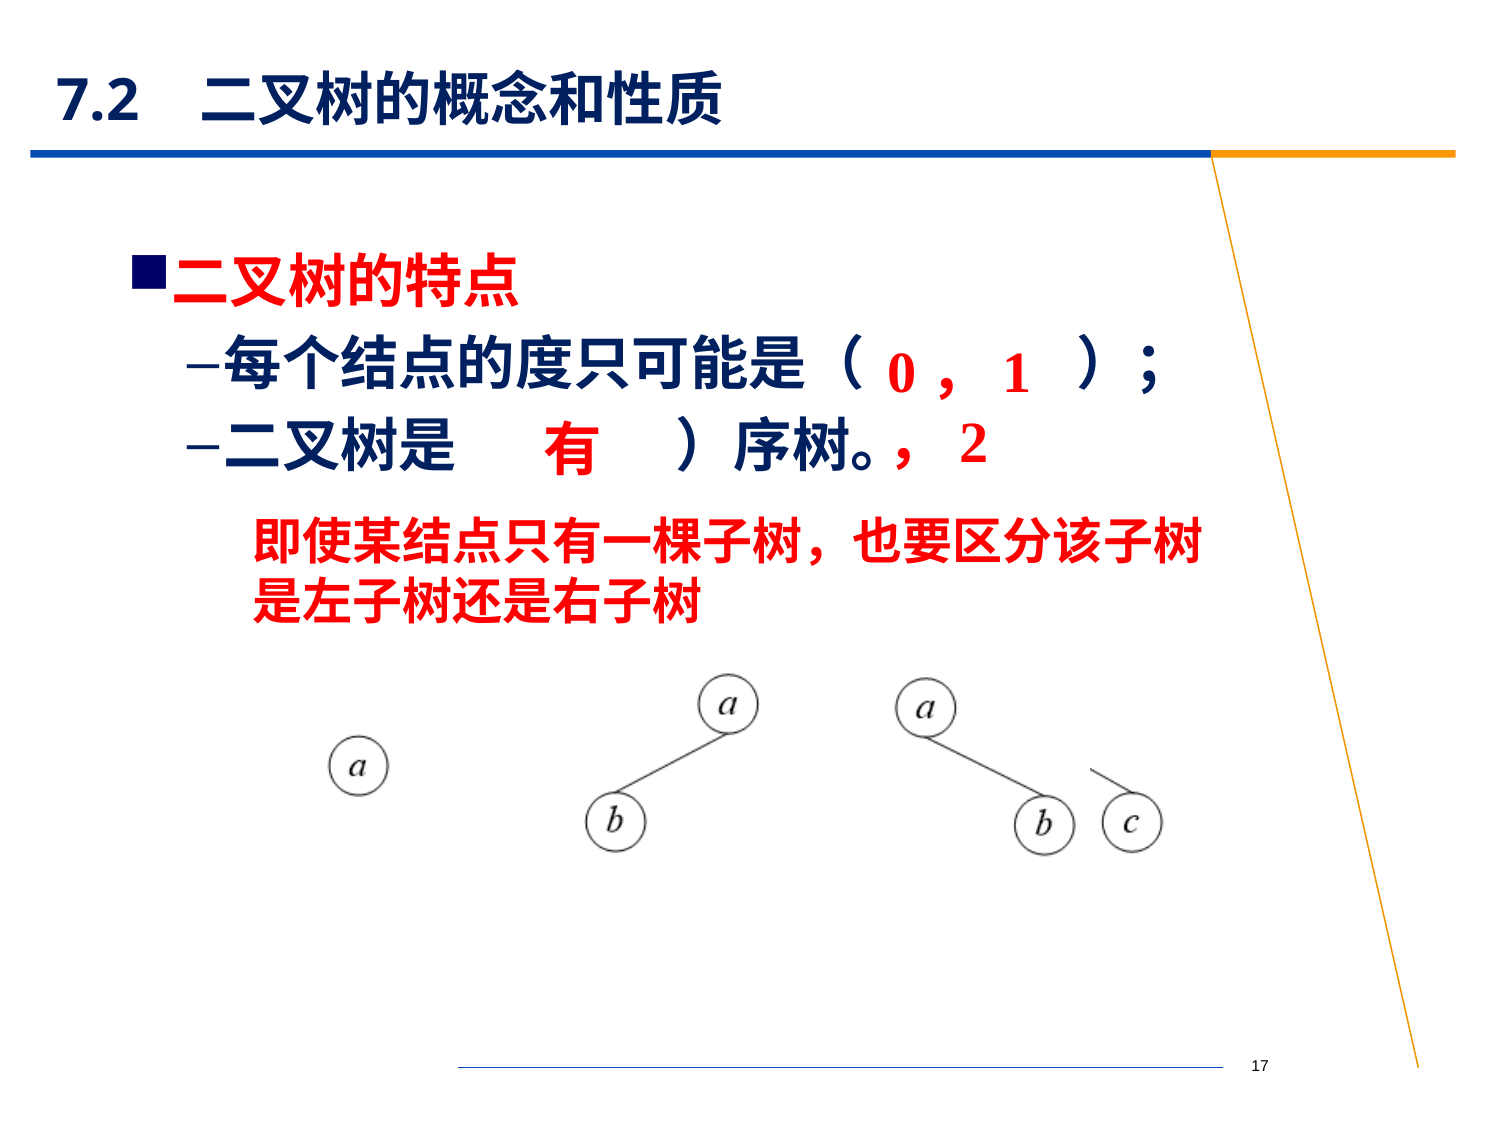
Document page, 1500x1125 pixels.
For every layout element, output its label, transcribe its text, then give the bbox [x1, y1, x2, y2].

picture [311, 722, 399, 805]
picture [884, 660, 1174, 869]
title 7.2 二叉树的概念和性质 [41, 64, 1392, 130]
text_box 0，1，2 [872, 326, 1119, 482]
picture [574, 666, 776, 861]
text_box 二叉树的特点 每个结点的度只可能是（ ）； 二叉树是（有/无）序树。 [112, 236, 1388, 912]
text_box 有 [470, 405, 676, 490]
text_box 即使某结点只有一棵子树，也要区分该子树是左子树还是右子树 [237, 501, 1252, 637]
